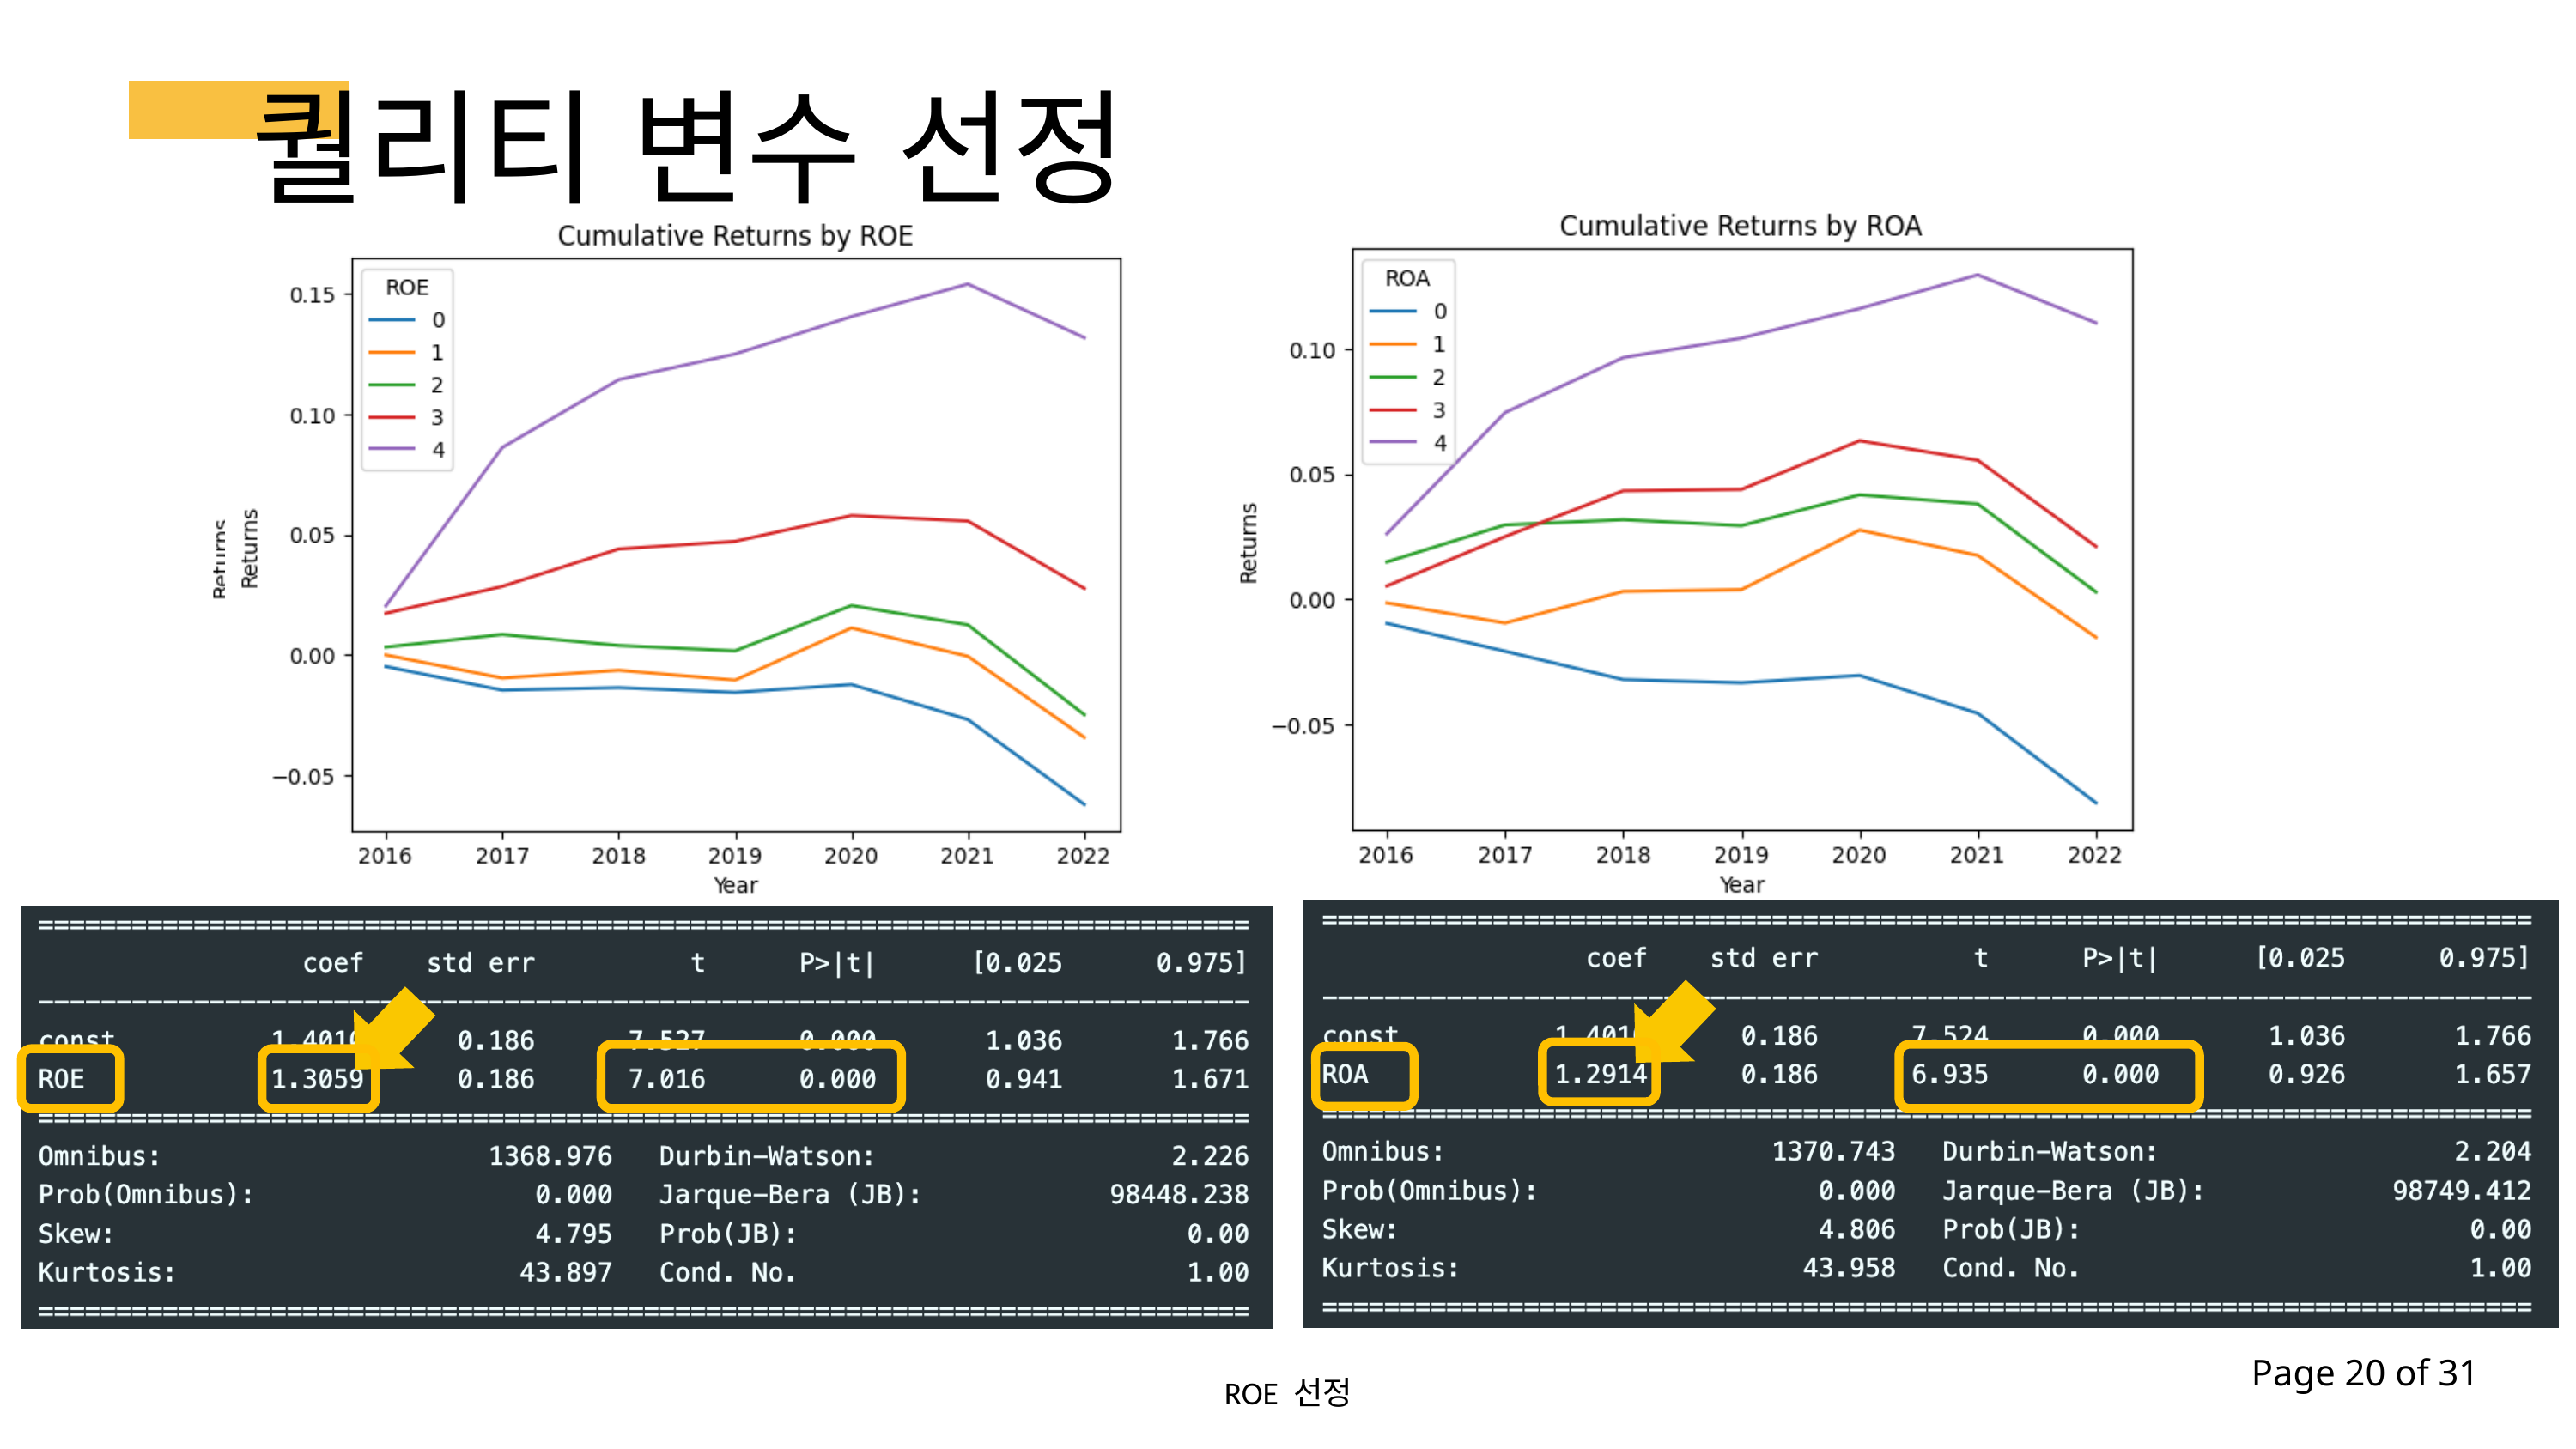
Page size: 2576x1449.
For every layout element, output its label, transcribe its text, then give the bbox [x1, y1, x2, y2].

text_box Page 20 of 31 [2199, 1343, 2480, 1393]
picture [21, 197, 2559, 1330]
text_box ROE 선정 [1212, 1366, 1365, 1418]
text_box 퀄리티 변수 선정 [186, 111, 1428, 220]
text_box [128, 80, 349, 140]
